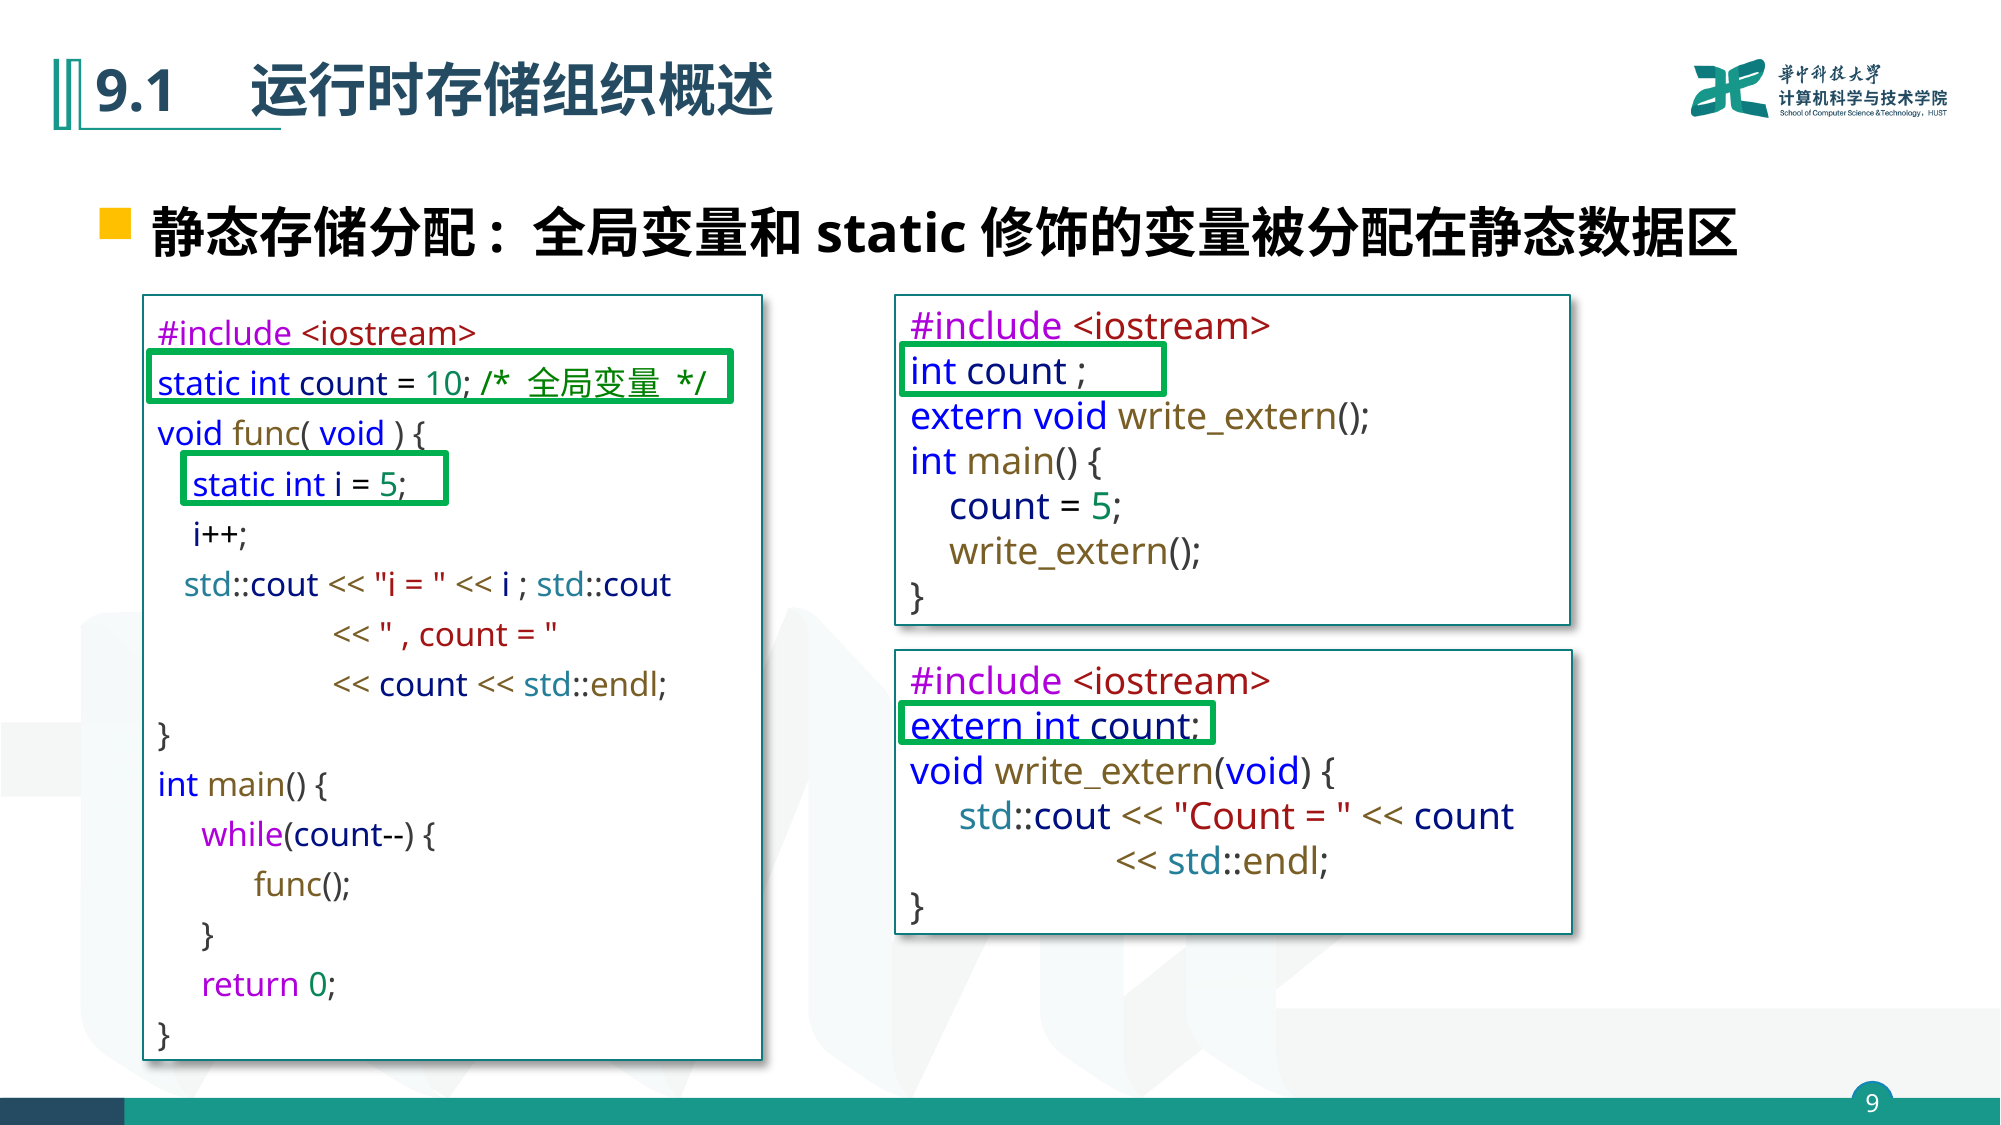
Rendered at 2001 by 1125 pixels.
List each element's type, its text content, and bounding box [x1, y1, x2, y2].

text_box #include <iostream> extern int count; void write_extern(void) { std::cout << "Count = " << count << std::endl; } [895, 649, 1573, 935]
list 静态存储分配: 全局变量和static修饰的变量被分配在静态数据区 [80, 157, 1890, 1066]
text_box #include <iostream> static int count = 10; /* 全局变量 */ void func( void ) { static int i = 5; i++; std::cout << "i = " << i ; std::cout << " , count = " << count << std::endl; } int main() { while(count--) { func(); } return 0; } [142, 295, 762, 1061]
text_box [901, 702, 1213, 743]
text_box [149, 351, 731, 402]
text_box [901, 344, 1165, 395]
picture [1805, 59, 1947, 118]
text_box [183, 452, 446, 503]
title 9.1 运行时存储组织概述 [80, 42, 1805, 144]
text_box #include <iostream> int count ; extern void write_extern(); int main() { count = 5; write_extern(); } [895, 295, 1571, 625]
